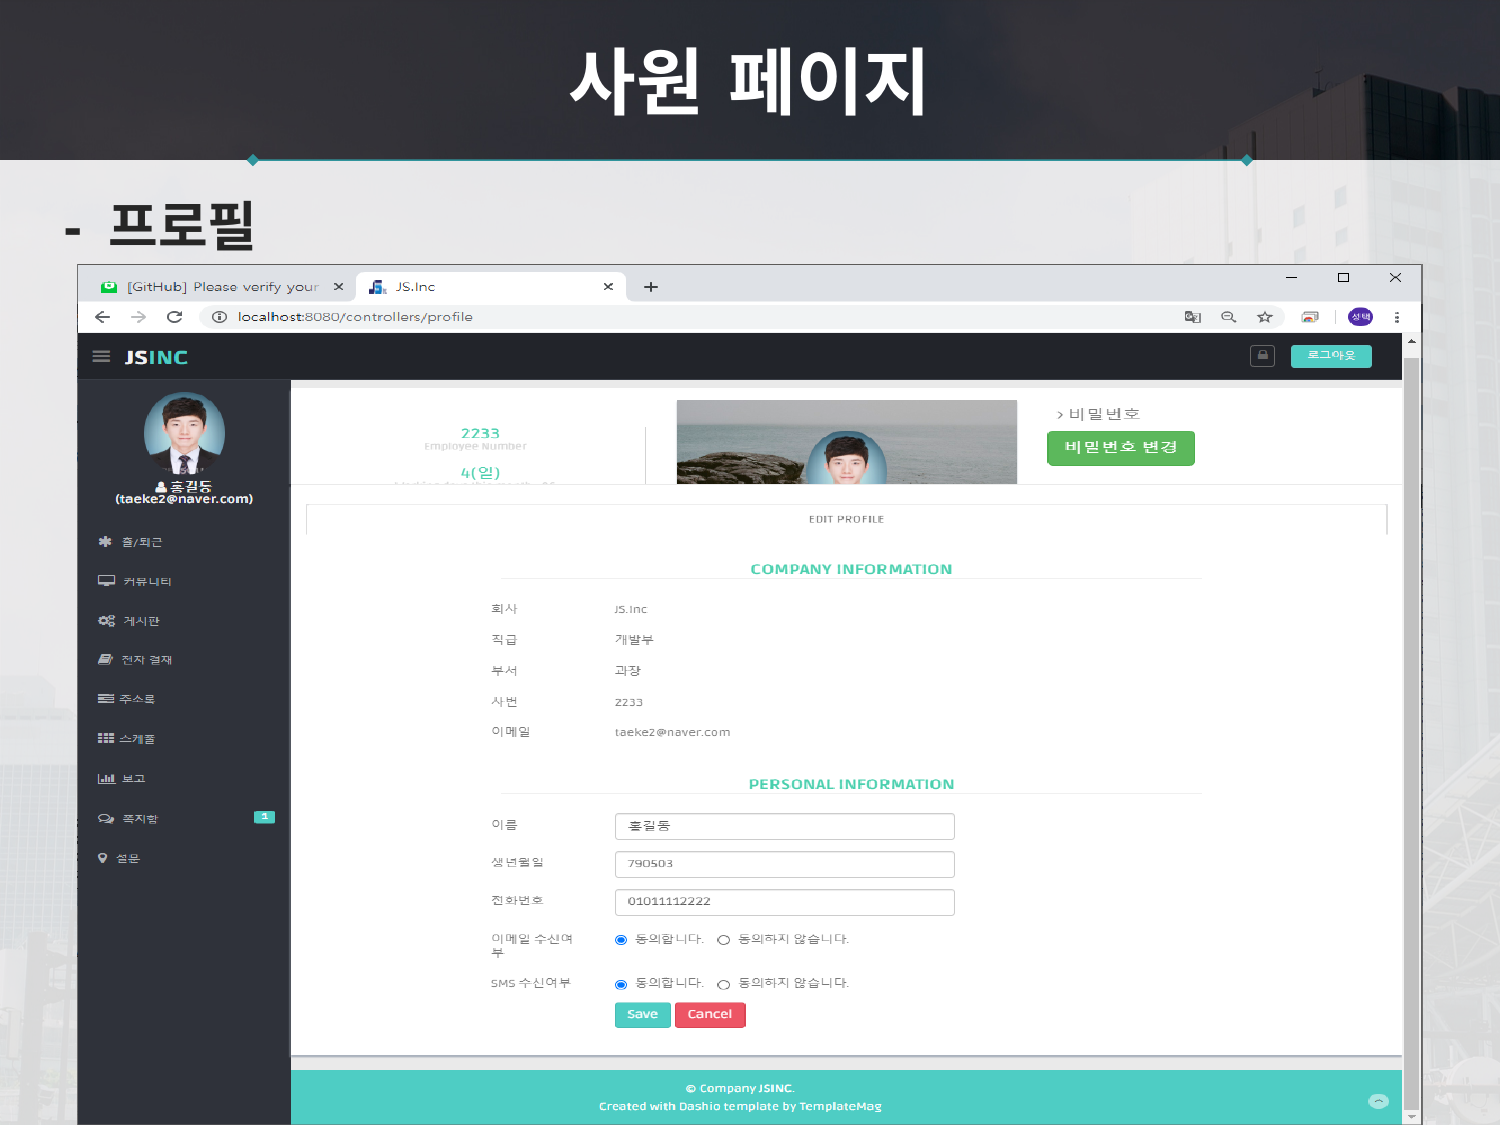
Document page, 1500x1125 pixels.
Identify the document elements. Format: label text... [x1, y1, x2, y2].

text_box - 프로필 [33, 163, 463, 285]
text_box 사원 페이지 [103, 38, 1397, 133]
picture [0, 0, 1500, 160]
picture [77, 264, 1423, 1125]
